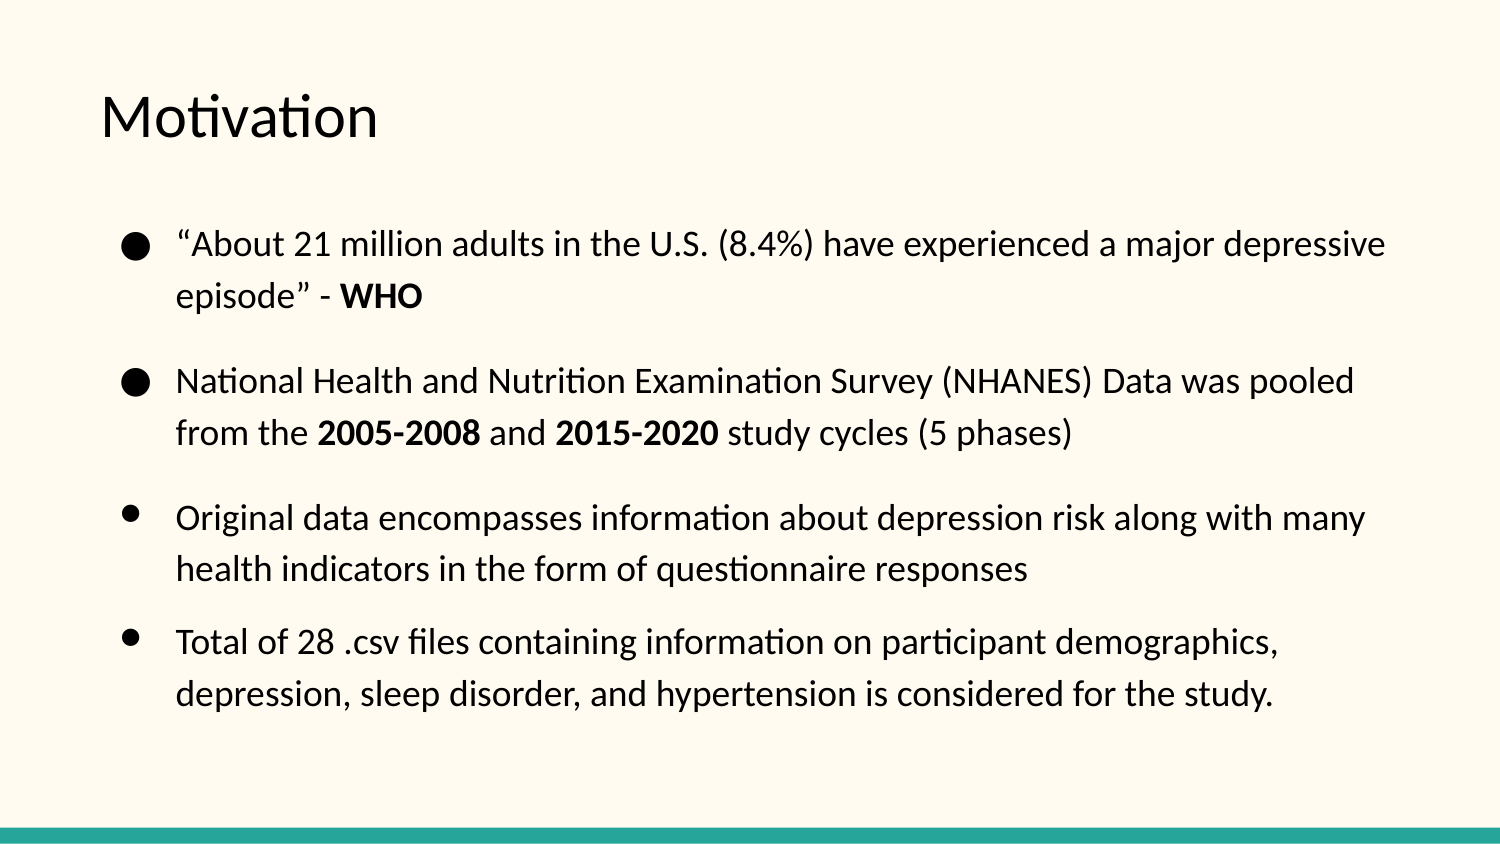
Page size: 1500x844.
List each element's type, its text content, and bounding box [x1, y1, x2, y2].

text_box Motivation [85, 60, 1415, 166]
text_box “About 21 million adults in the U.S. (8.4%) have experienced a major depressive episode” - WHO National Health and Nutrition Examination Survey (NHANES) Data was pooled from the 2005-2008 and 2015-2020 study cycles (5 phases) Original data encompasses information about depression risk along with many health indicators in the form of questionnaire responses Total of 28 .csv files containing information on participant demographics, depression, sleep disorder, and hypertension is considered for the study. [85, 197, 1415, 729]
